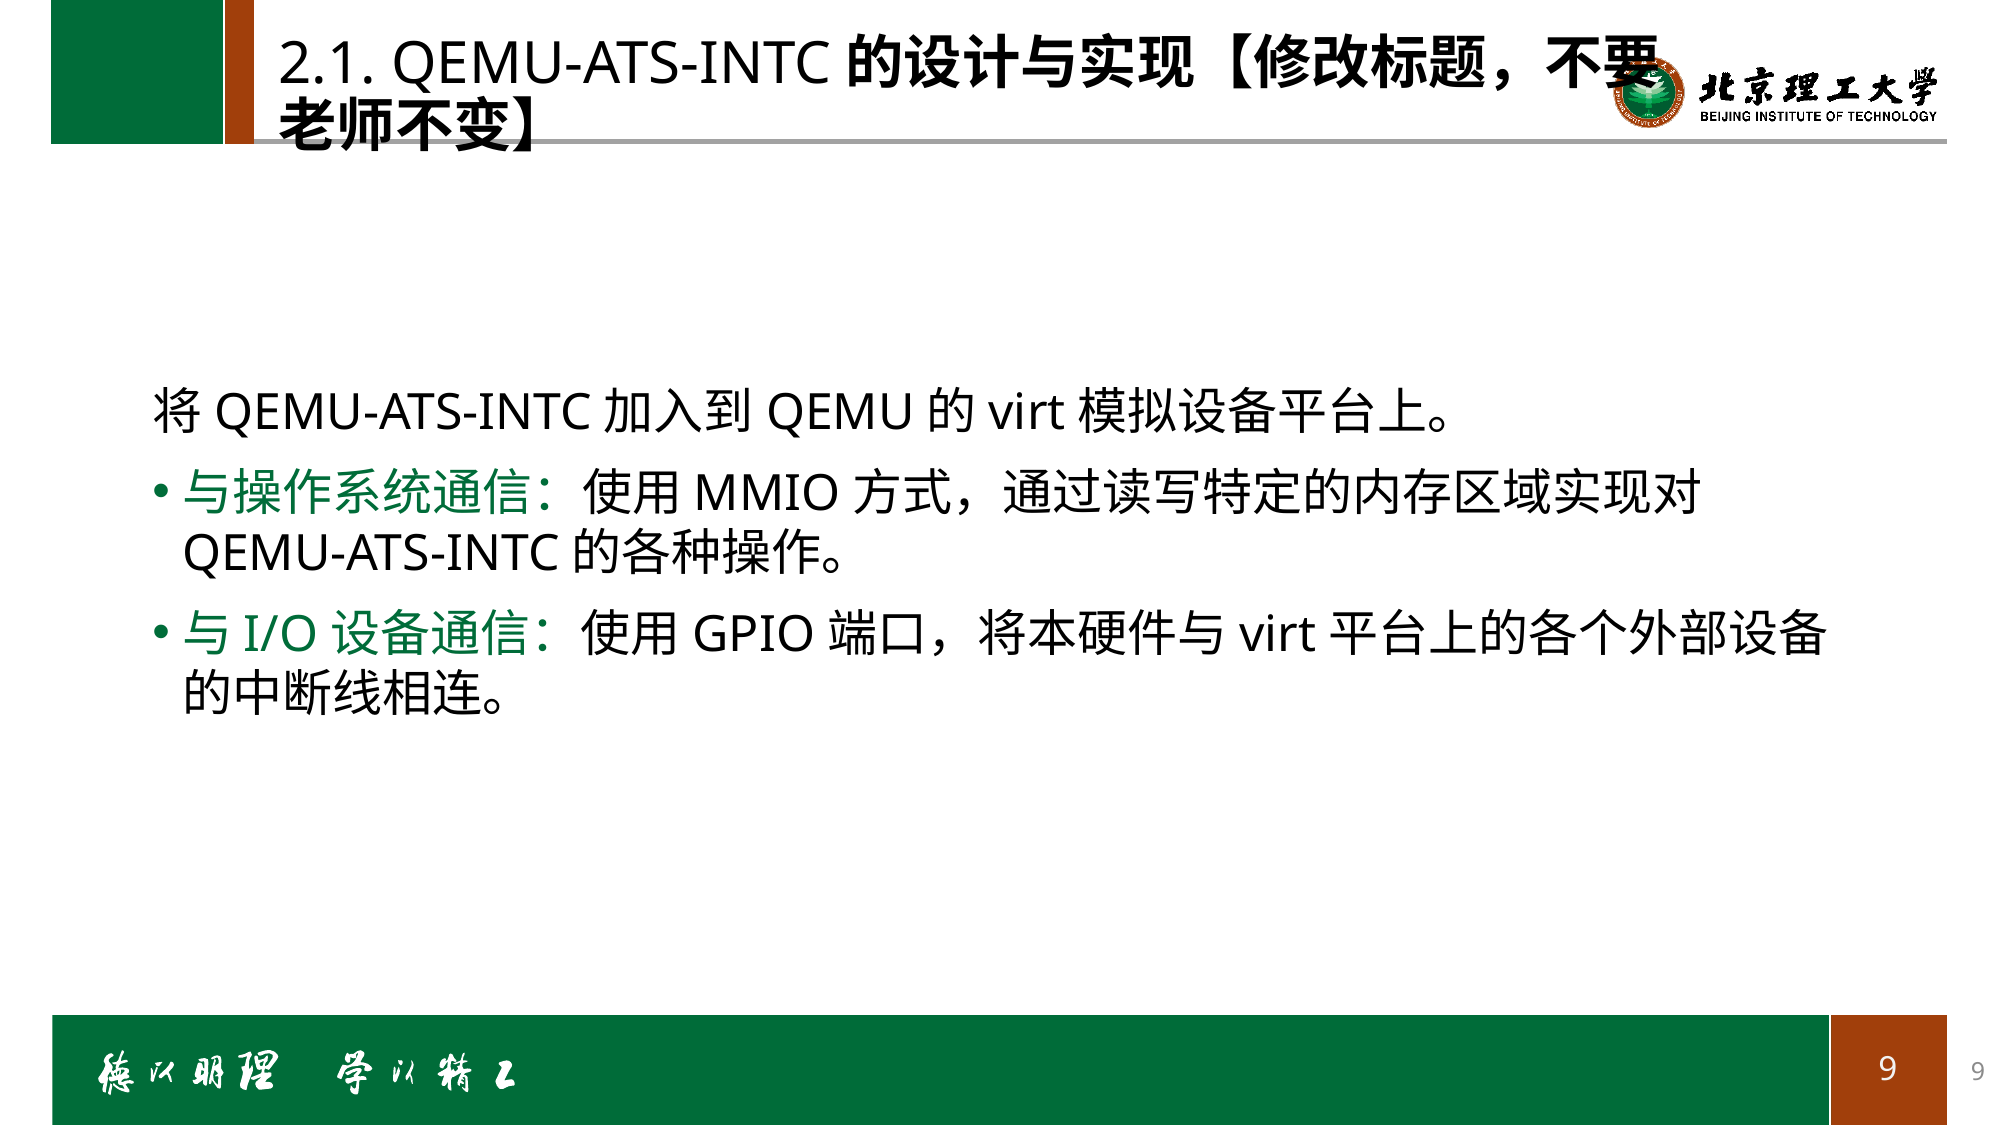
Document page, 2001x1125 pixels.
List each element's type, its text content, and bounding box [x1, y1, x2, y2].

list 将QEMU-ATS-INTC加入到QEMU的virt模拟设备平台上。 与操作系统通信：使用MMIO方式，通过读写特定的内存区域实现对QEMU-ATS-INTC的各种操作。 与I/O设备通信：使用GPIO端口，将本硬件与virt平台上的各个外部设备的中断线相连。 [137, 371, 1863, 754]
slide_number 9 [1550, 1042, 2000, 1103]
picture [1682, 56, 1937, 128]
title 2.1. QEMU-ATS-INTC的设计与实现【修改标题，不要老师不变】 [263, 24, 1682, 168]
